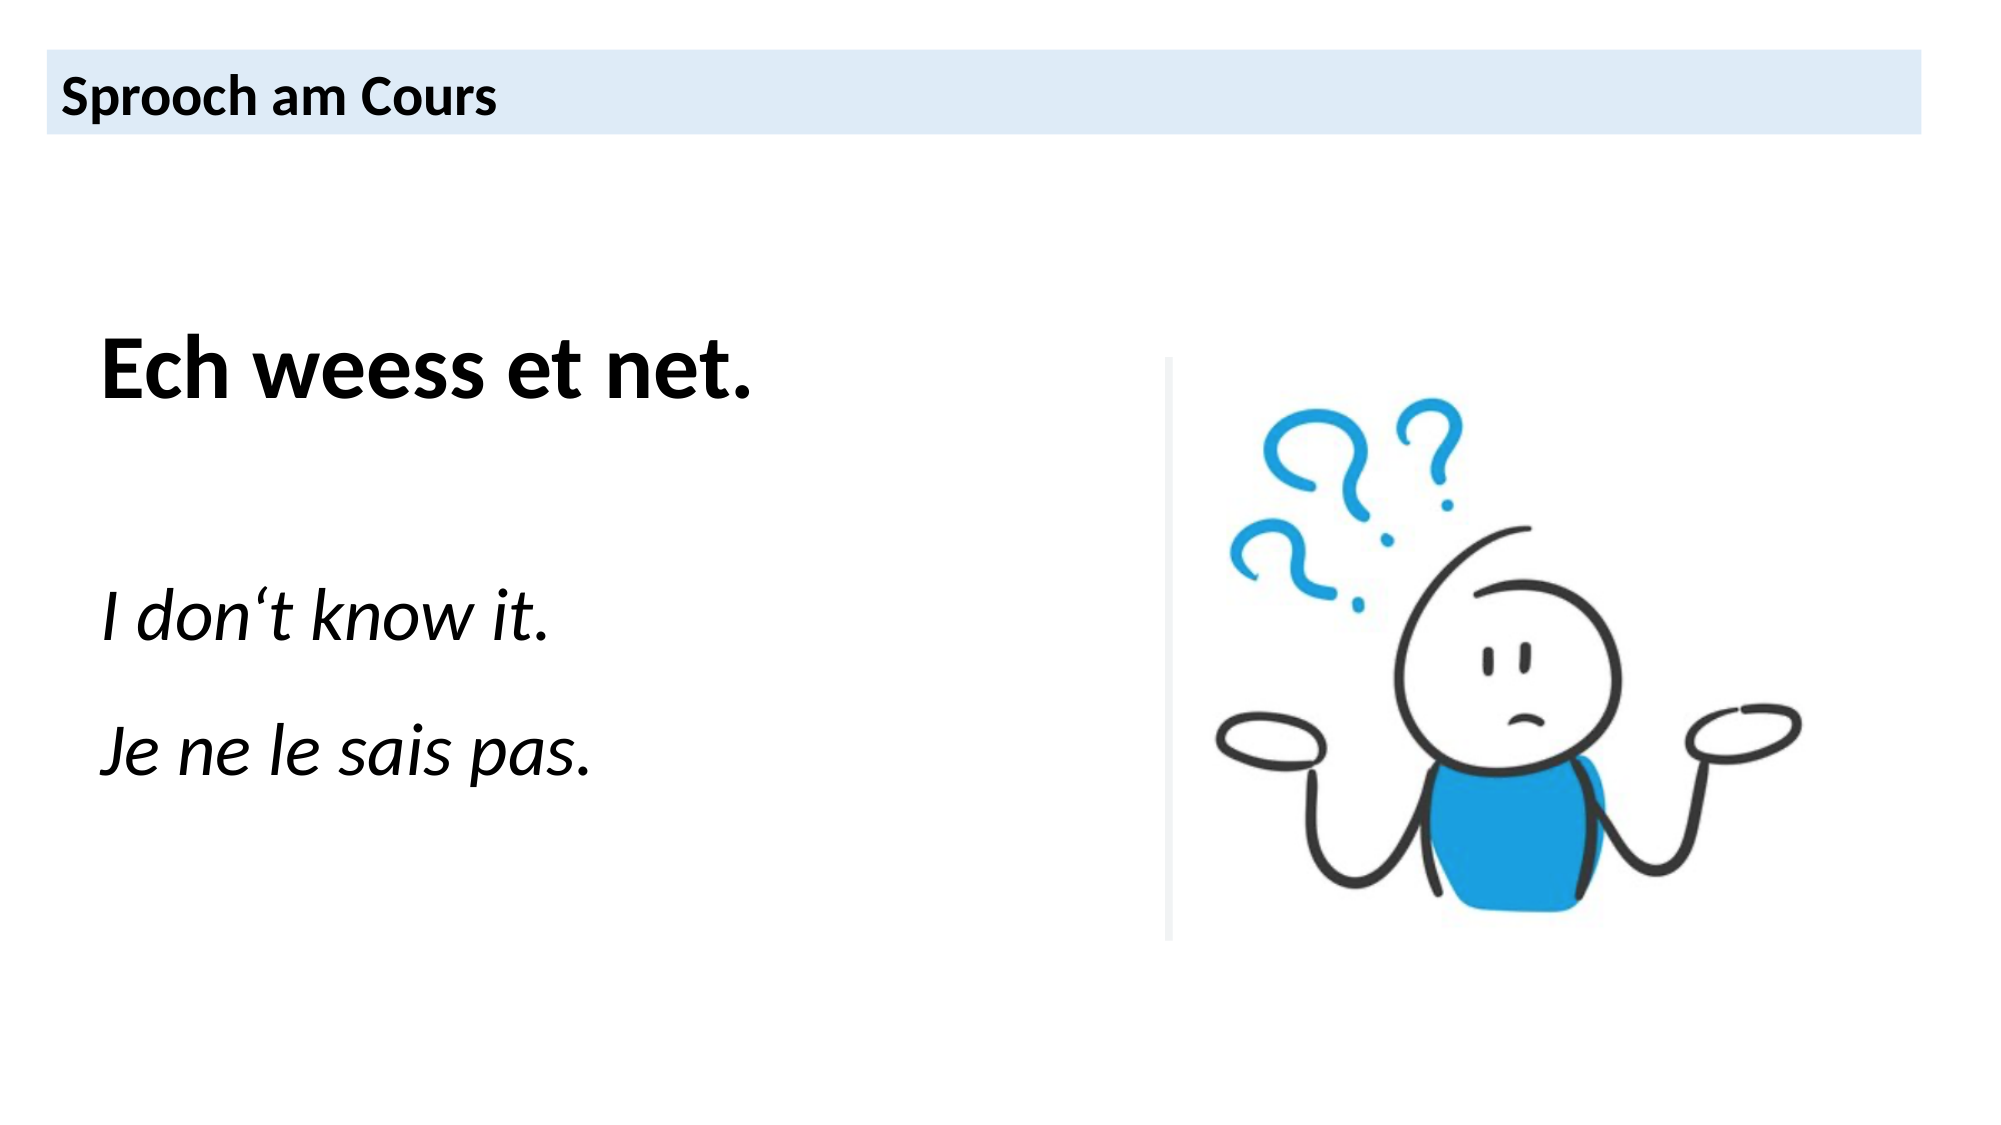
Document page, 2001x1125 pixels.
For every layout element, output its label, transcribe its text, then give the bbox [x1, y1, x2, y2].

text_box Sprooch am Cours [46, 49, 1922, 135]
text_box I don‘t know it. Je ne le sais pas. [86, 512, 1087, 798]
text_box Ech weess et net. [86, 299, 909, 424]
picture [1165, 357, 1823, 943]
